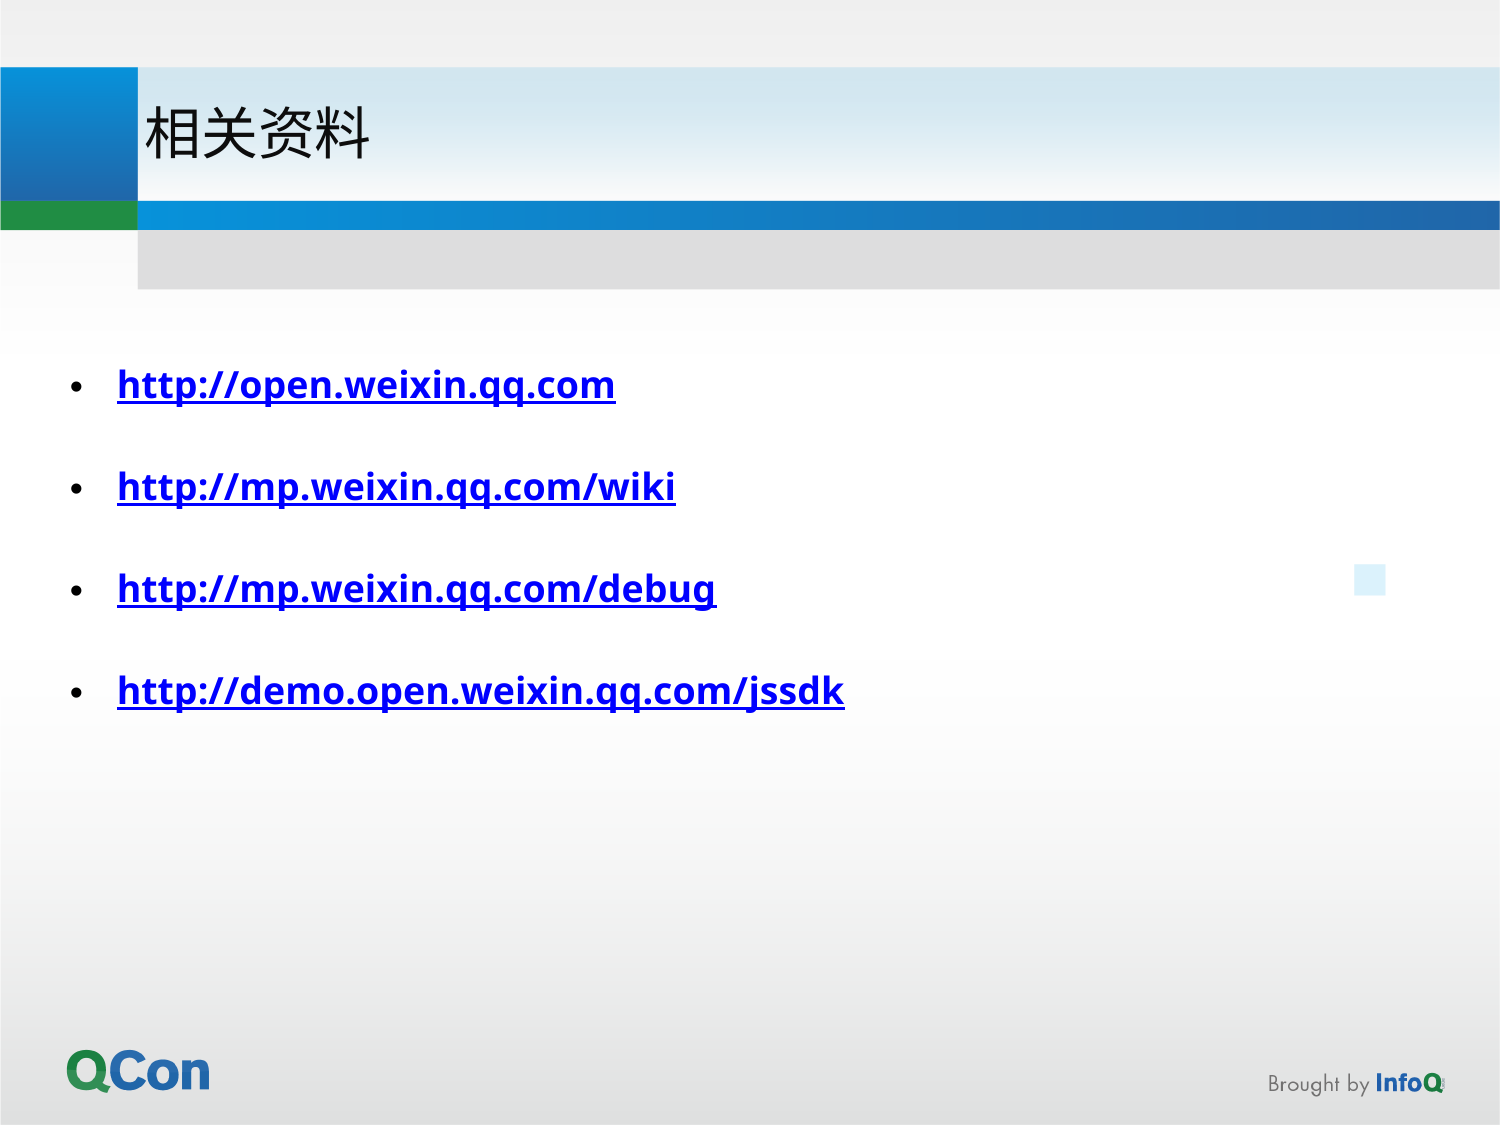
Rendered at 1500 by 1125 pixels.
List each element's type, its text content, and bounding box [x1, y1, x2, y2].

text_box http://open.weixin.qq.com http://mp.weixin.qq.com/wiki http://mp.weixin.qq.com/debug http://demo.open.weixin.qq.com/jssdk [55, 302, 1443, 816]
picture [0, 0, 1500, 1125]
text_box 相关资料 [129, 90, 895, 174]
